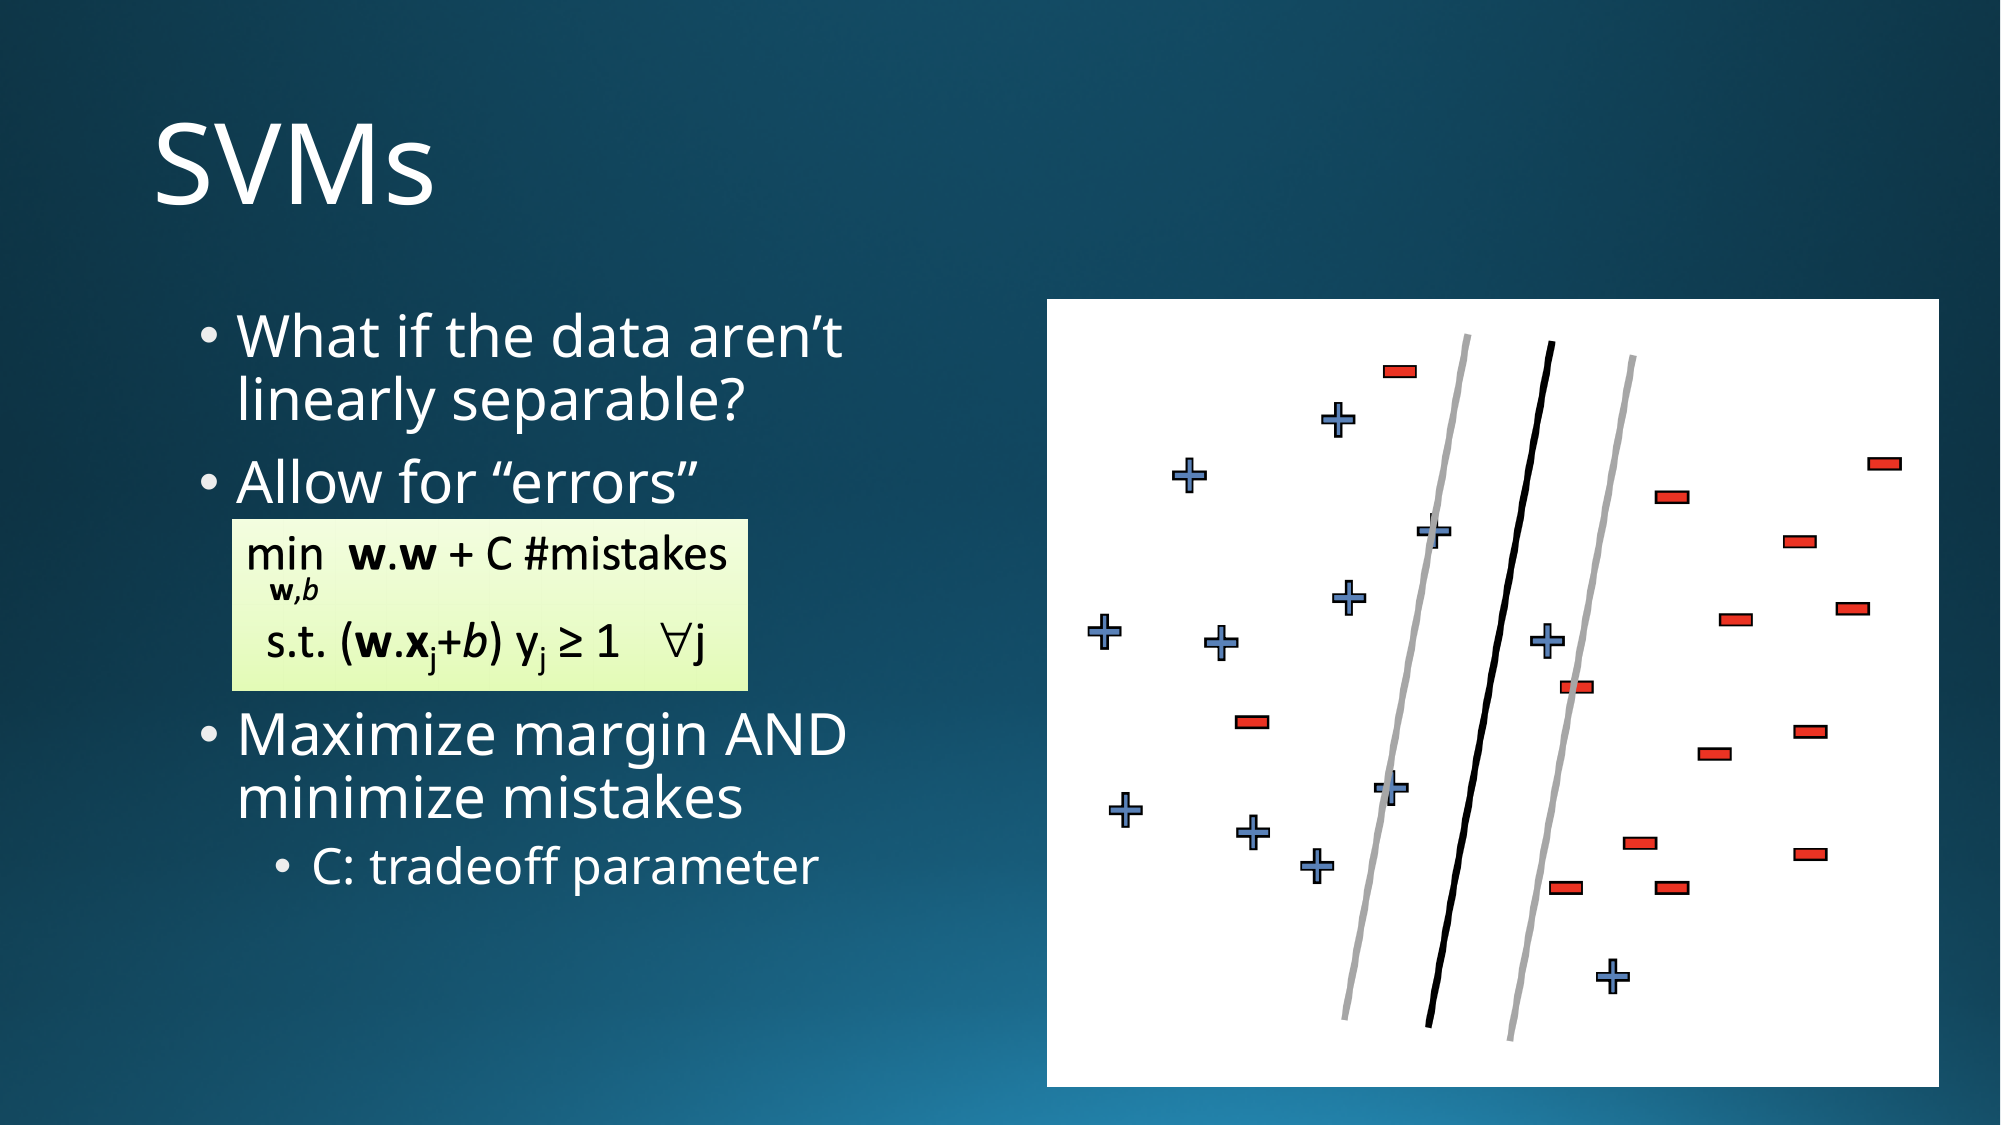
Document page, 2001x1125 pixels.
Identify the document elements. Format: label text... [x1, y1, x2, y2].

list What if the data aren’t linearly separable? Allow for “errors” Maximize margin AND minimize mistakes C: tradeoff parameter [183, 299, 1000, 1014]
title SVMs [137, 59, 1863, 278]
picture [0, 0, 2001, 1125]
